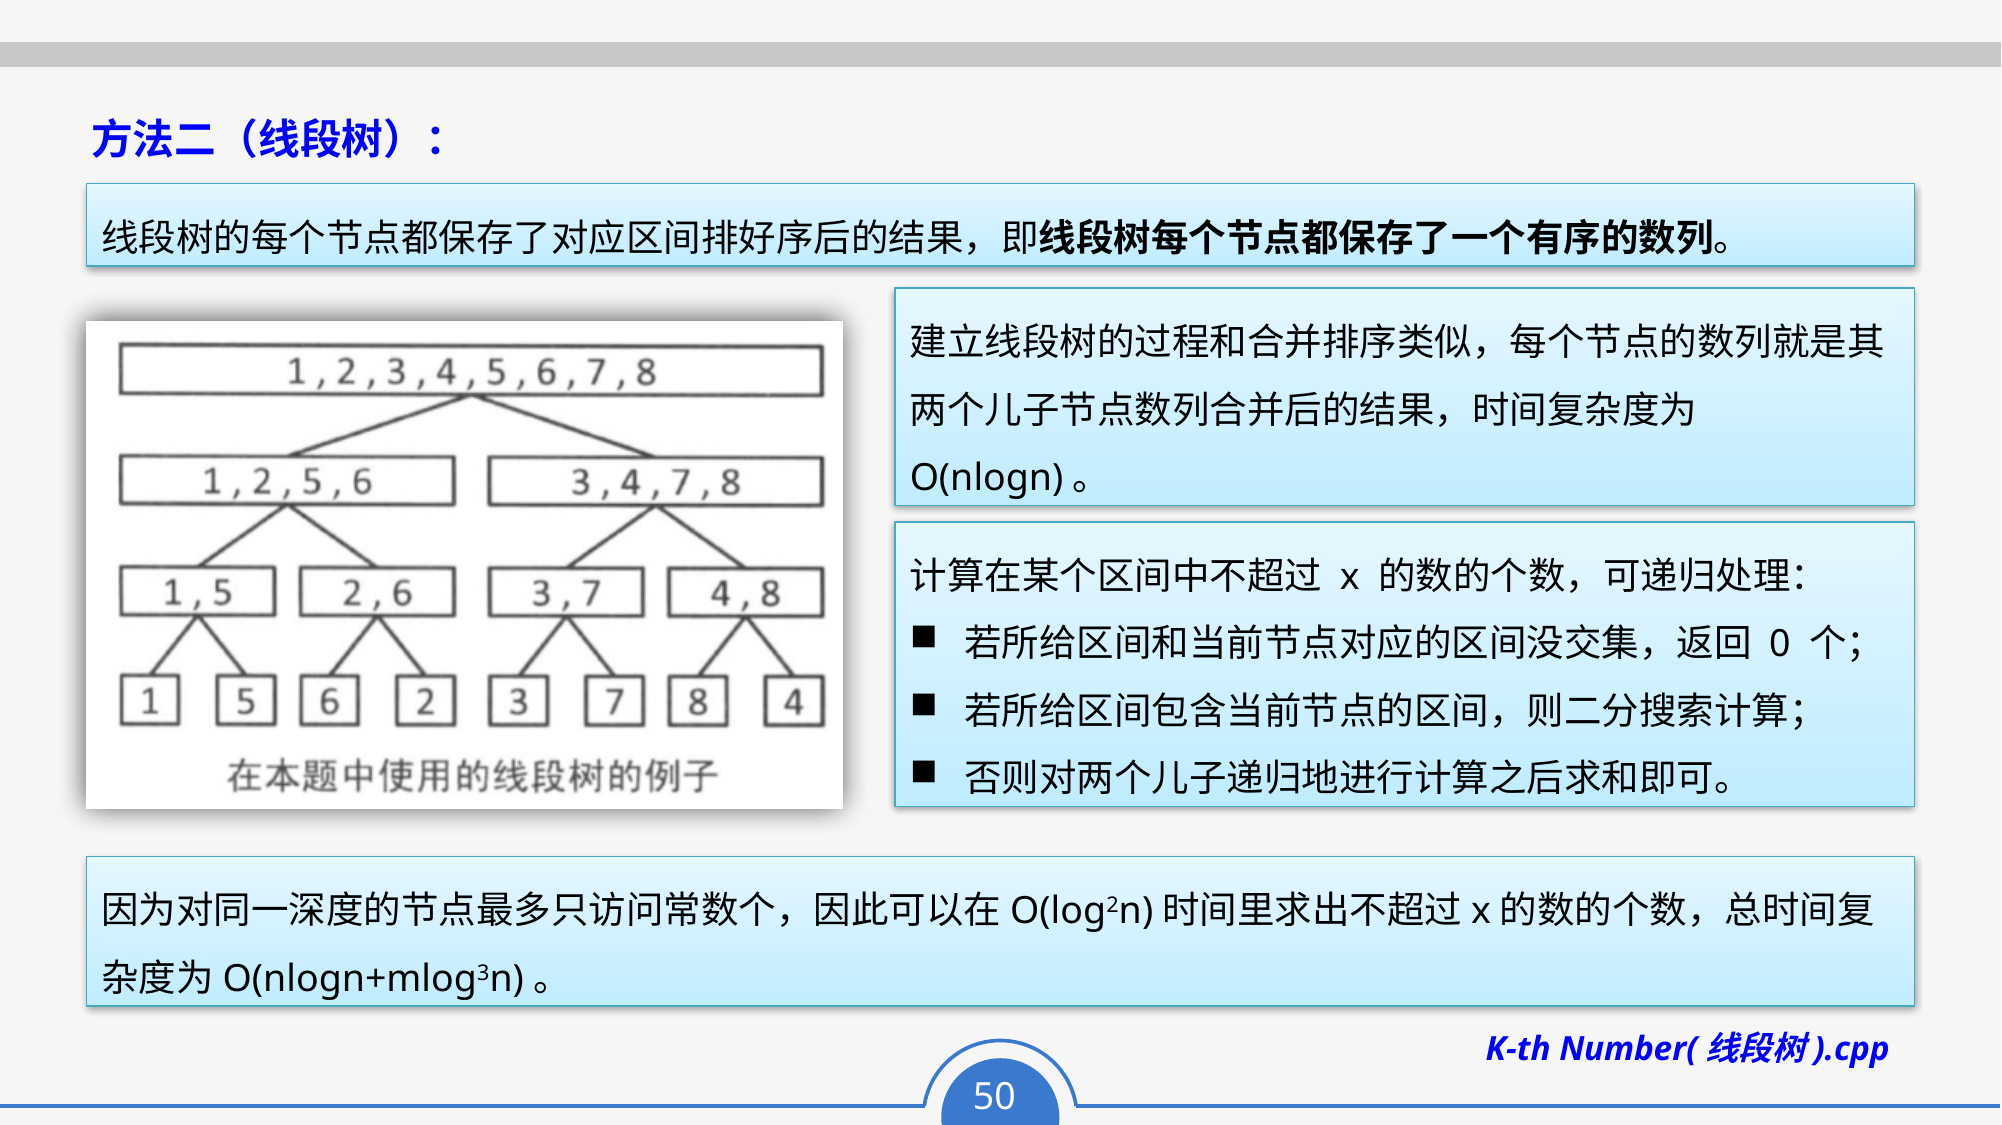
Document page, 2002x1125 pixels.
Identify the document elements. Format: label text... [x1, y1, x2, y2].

text_box 计算在某个区间中不超过 x 的数的个数，可递归处理： 若所给区间和当前节点对应的区间没交集，返回 0 个； 若所给区间包含当前节点的区间，则二分搜索计算； 否则对两个儿子递归地进行计算之后求和即可。 [894, 521, 1915, 807]
text_box K-th Number(线段树).cpp [1470, 1019, 1905, 1075]
text_box 方法二（线段树）： [76, 105, 482, 171]
picture [86, 320, 843, 809]
text_box 建立线段树的过程和合并排序类似，每个节点的数列就是其两个儿子节点数列合并后的结果，时间复杂度为 O(nlogn)。 [894, 287, 1915, 506]
text_box 线段树的每个节点都保存了对应区间排好序后的结果，即线段树每个节点都保存了一个有序的数列。 [86, 183, 1915, 267]
text_box 因为对同一深度的节点最多只访问常数个，因此可以在O(log2n)时间里求出不超过x的数的个数，总时间复杂度为O(nlogn+mlog3n)。 [86, 856, 1915, 1007]
